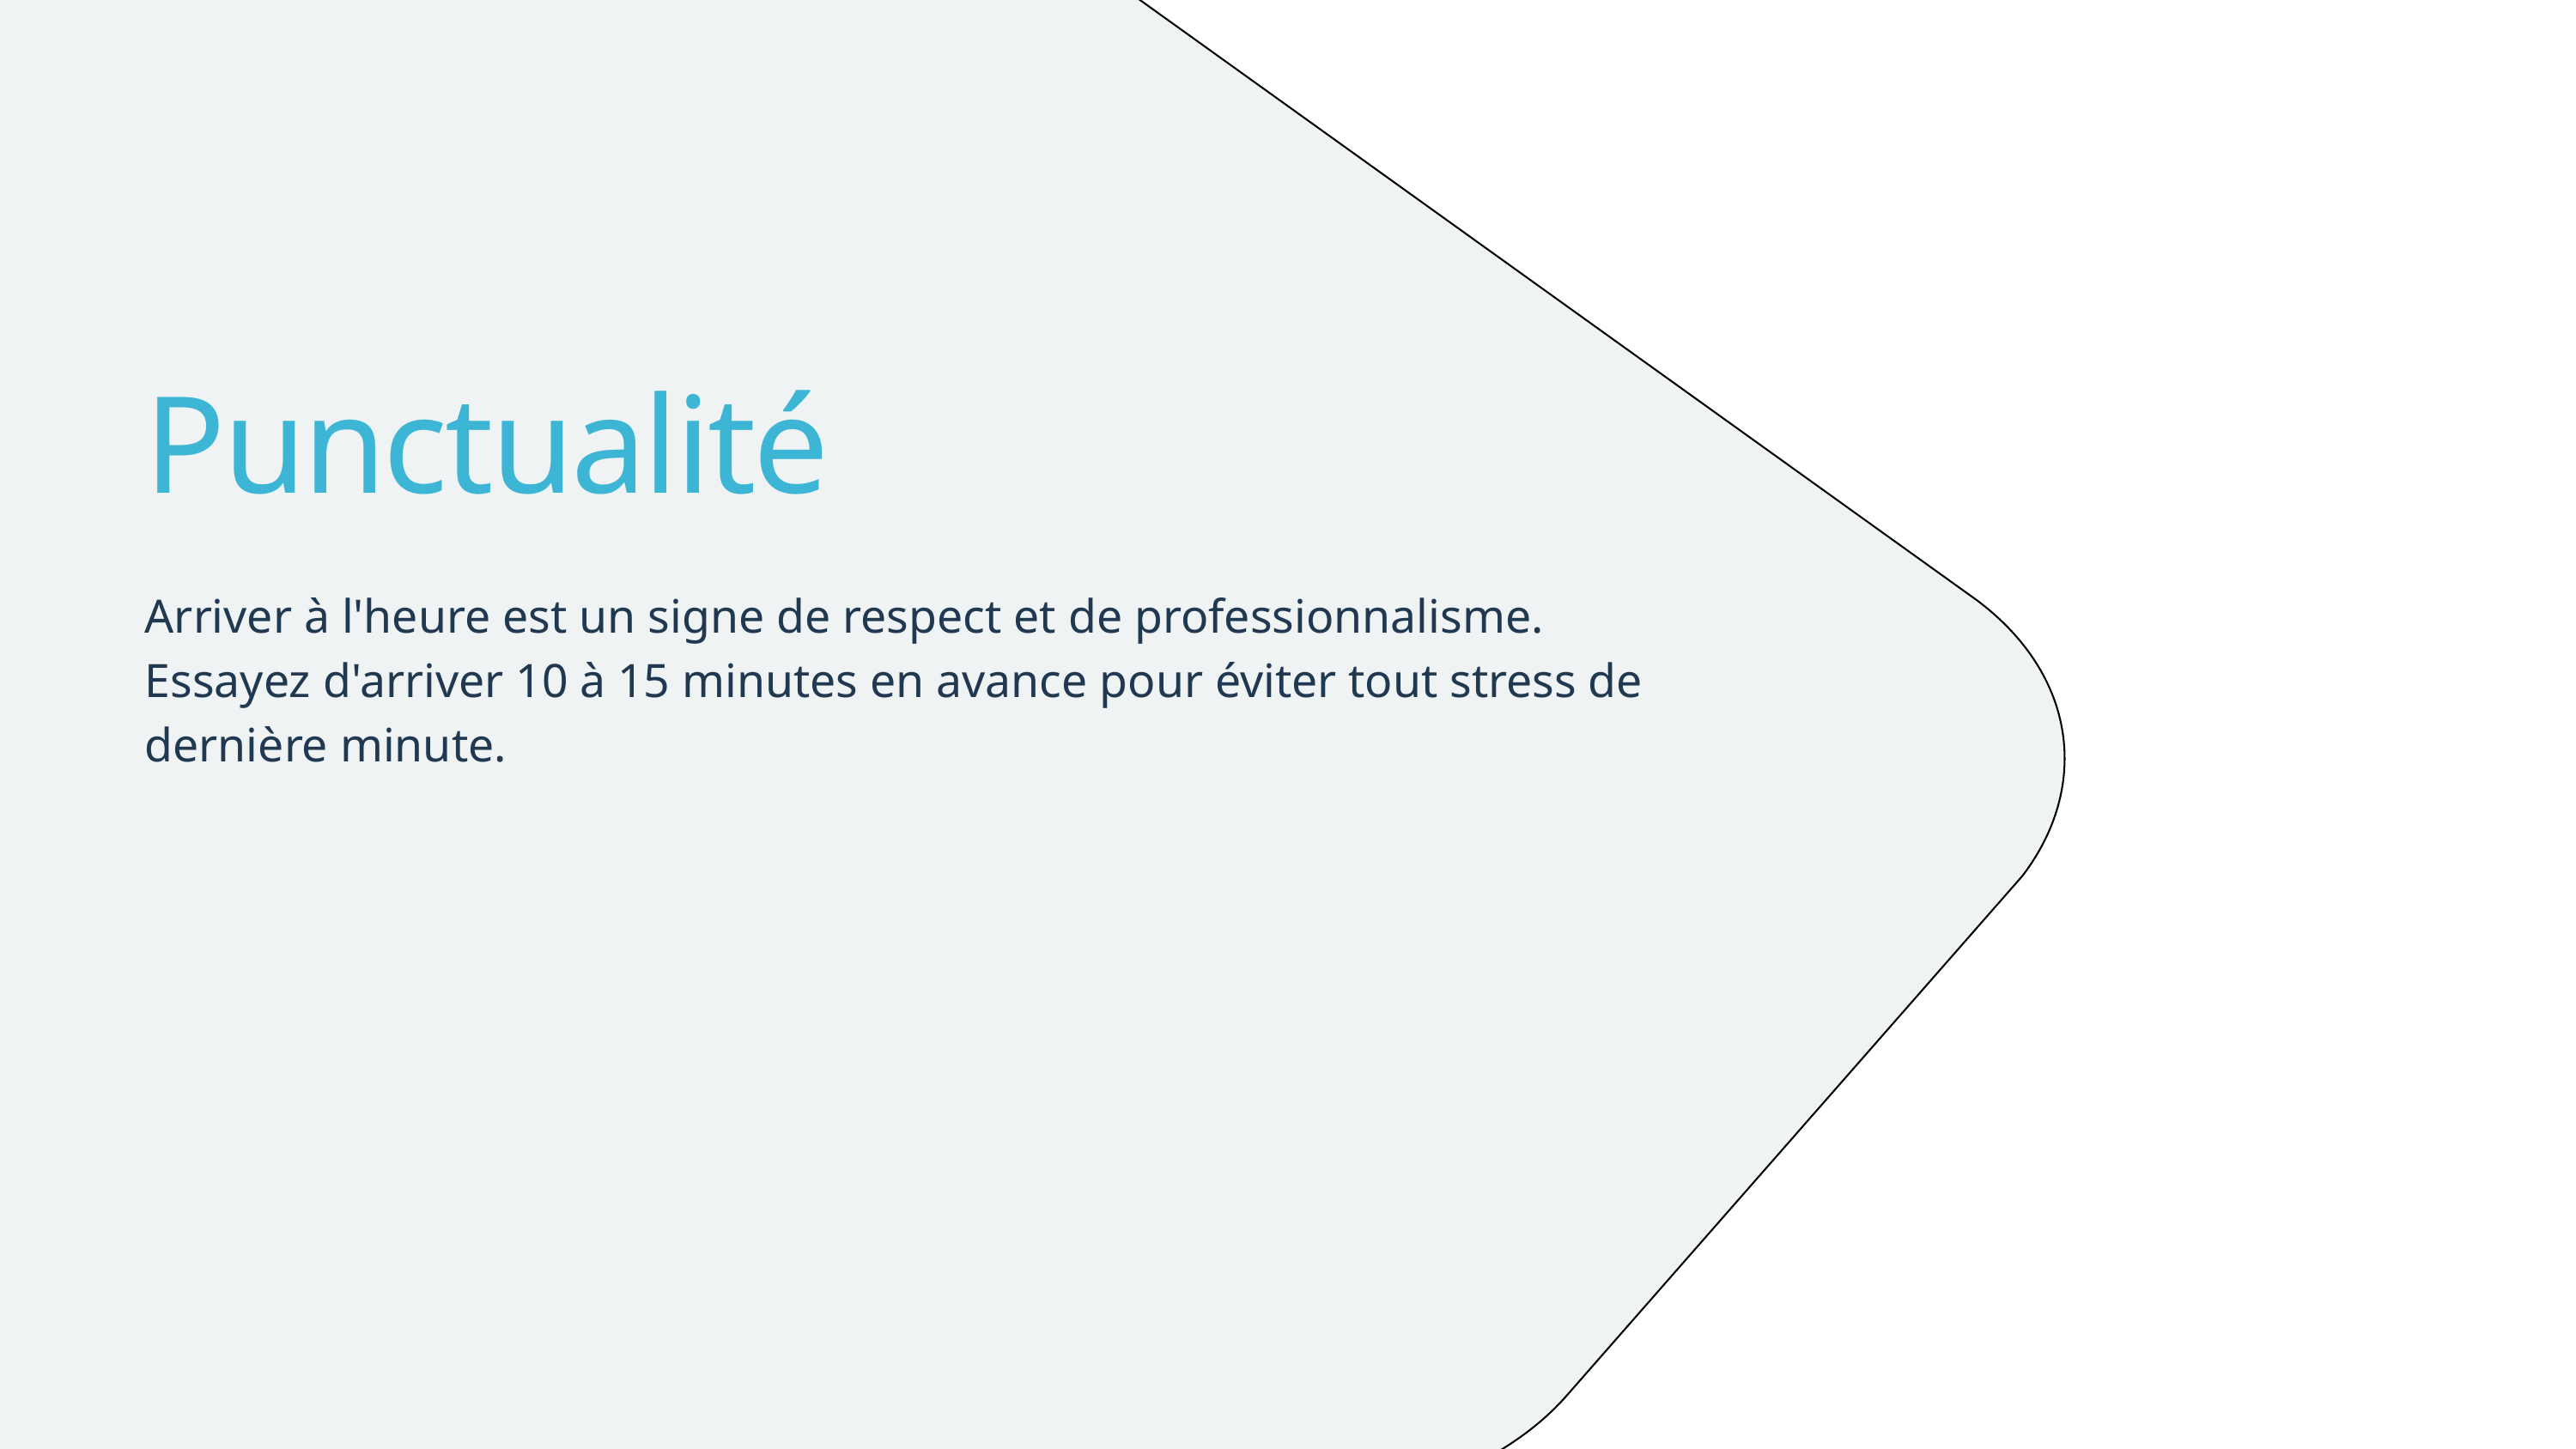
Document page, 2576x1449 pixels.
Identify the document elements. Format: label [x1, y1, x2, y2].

text_box [0, 0, 2071, 1449]
text_box [144, 358, 1695, 778]
